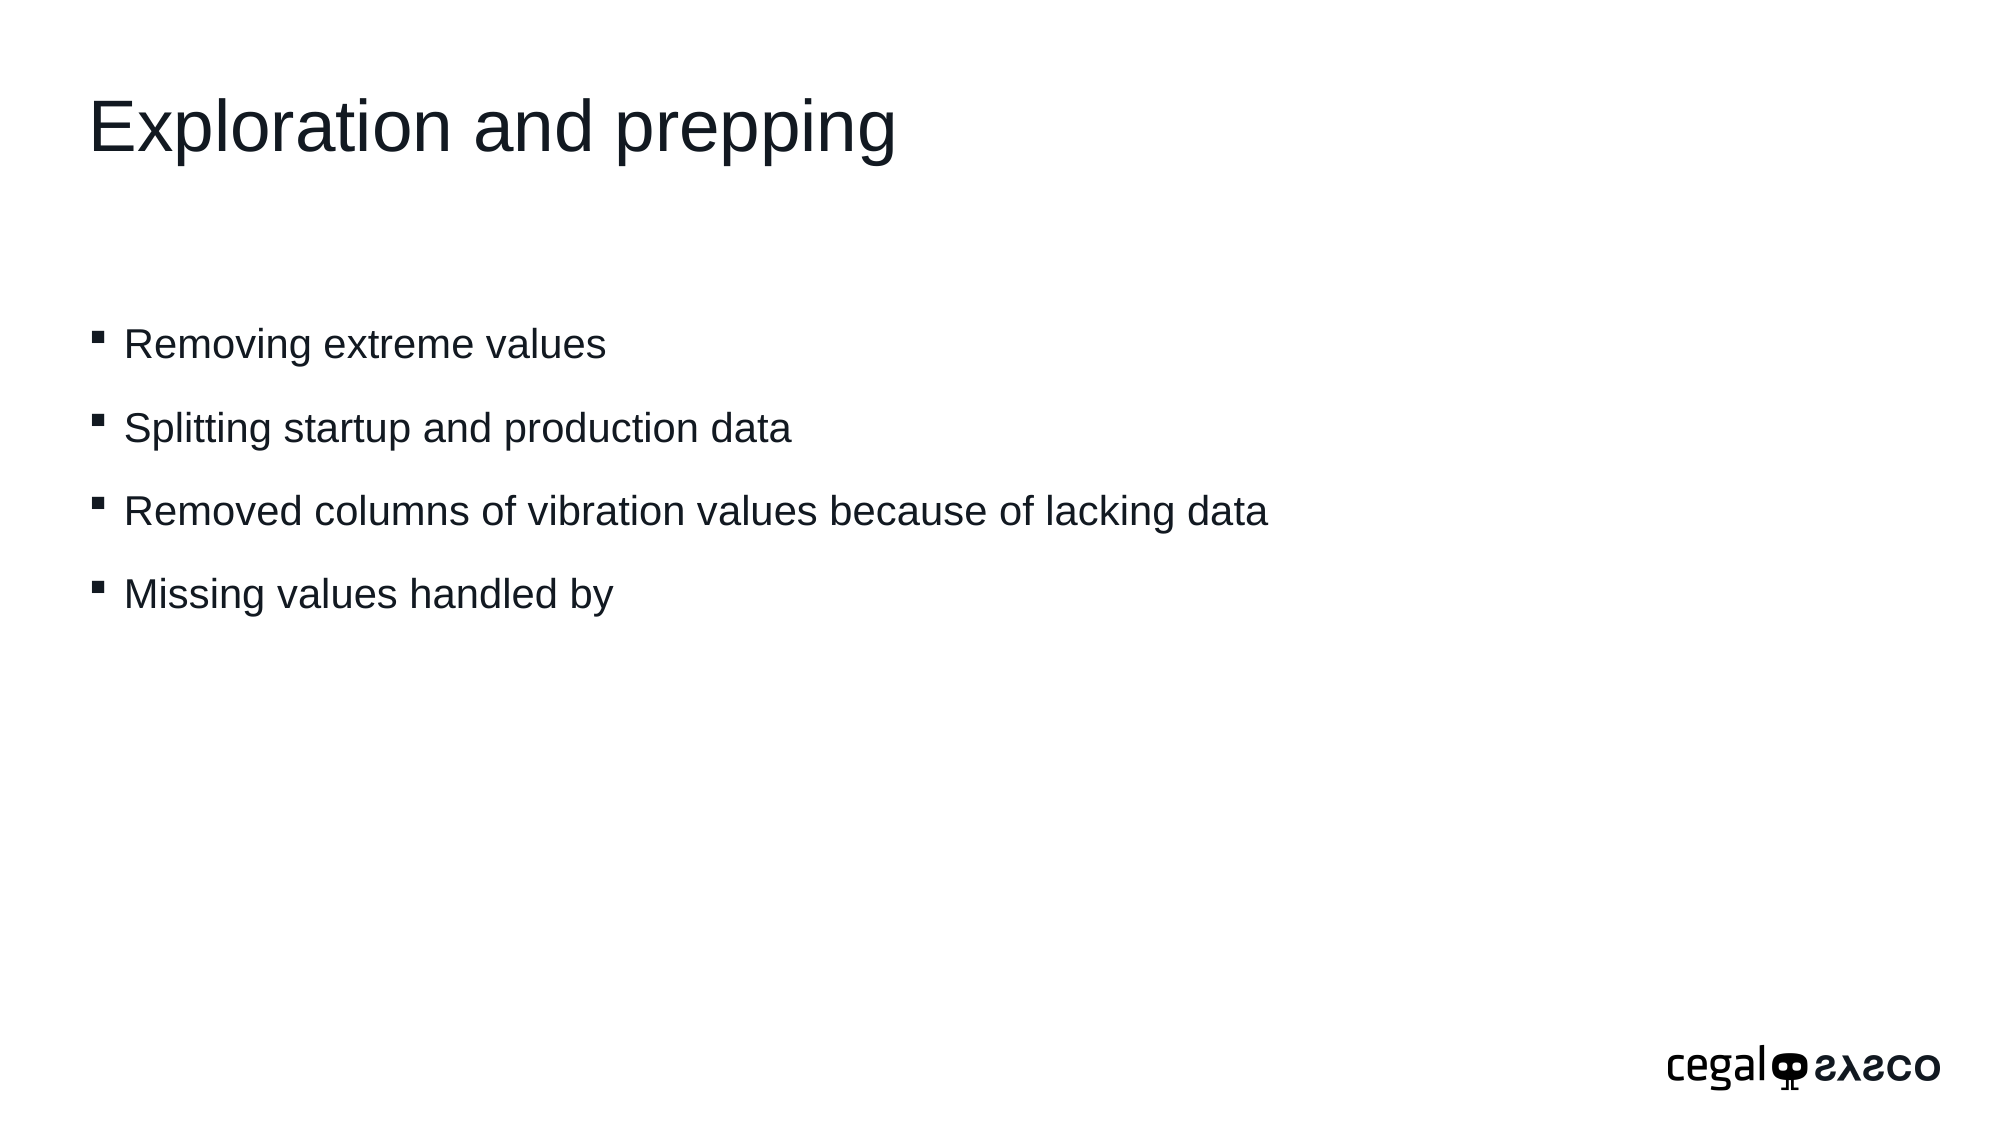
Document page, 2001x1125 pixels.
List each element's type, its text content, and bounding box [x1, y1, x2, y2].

list Removing extreme values Splitting startup and production data Removed columns of vibration values because of lacking data Missing values handled by [88, 317, 1830, 1014]
title Exploration and prepping [88, 88, 1830, 270]
picture [1668, 1044, 1940, 1091]
